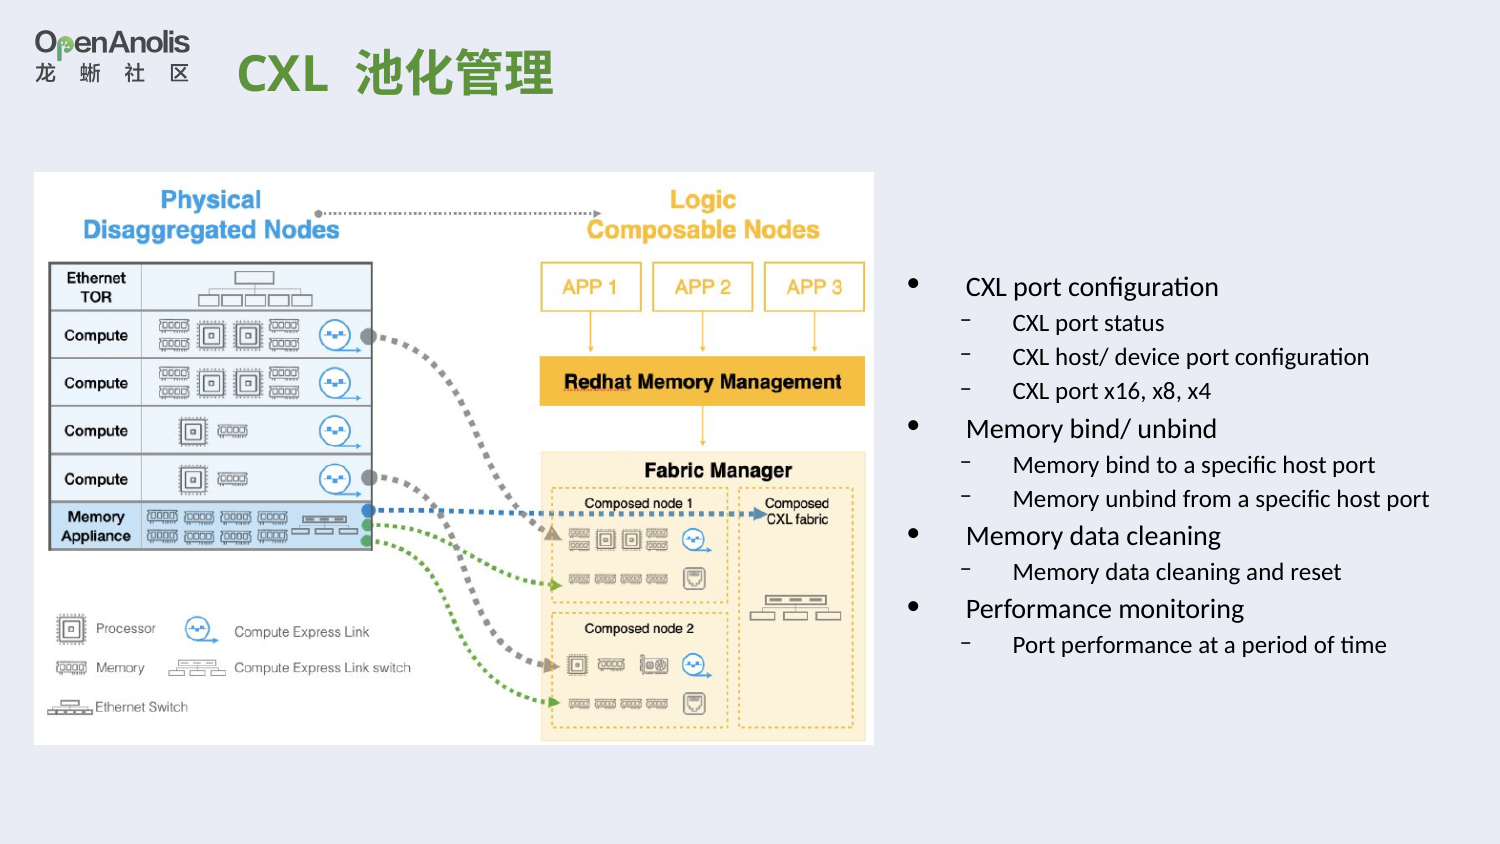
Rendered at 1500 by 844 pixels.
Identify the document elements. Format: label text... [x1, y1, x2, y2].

text_box CXL port configuration CXL port status CXL host/ device port configuration CXL port x16, x8, x4 Memory bind/ unbind Memory bind to a specific host port Memory unbind from a specific host port Memory data cleaning Memory data cleaning and reset Performance monitoring Port performance at a period of time [879, 257, 1500, 714]
picture [34, 0, 191, 113]
picture [34, 172, 874, 745]
text_box CXL 池化管理 [221, 0, 1068, 109]
